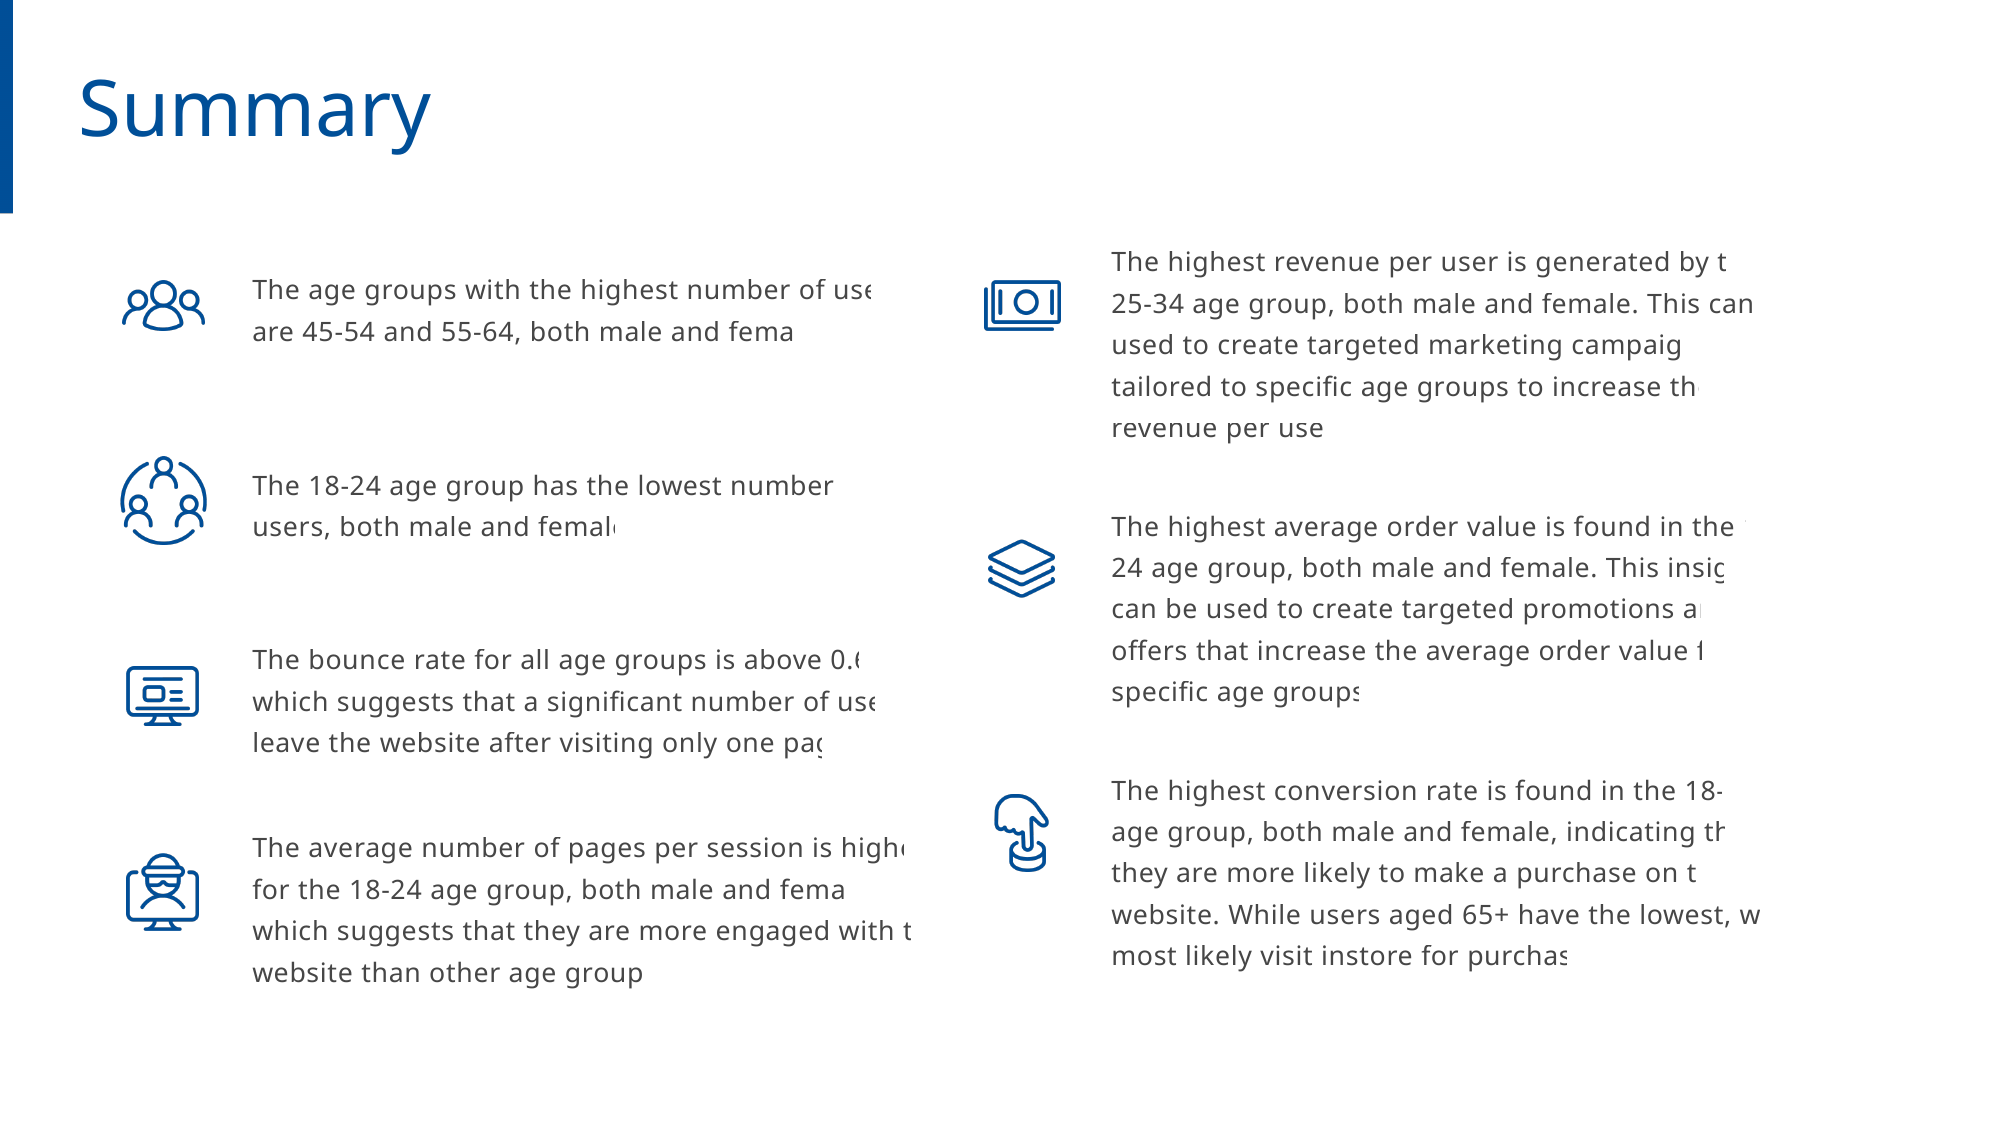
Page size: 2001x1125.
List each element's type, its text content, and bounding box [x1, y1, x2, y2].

text_box The average number of pages per session is highest for the 18-24 age group, both male and female, which suggests that they are more engaged with the website than other age groups. [252, 821, 949, 988]
picture [993, 794, 1050, 872]
picture [983, 280, 1061, 331]
picture [988, 539, 1055, 599]
text_box Summary [78, 69, 2000, 153]
text_box The age groups with the highest number of users are 45-54 and 55-64, both male and female. [252, 263, 949, 347]
picture [120, 456, 207, 545]
picture [0, 0, 13, 215]
text_box The bounce rate for all age groups is above 0.65, which suggests that a significant number of users leave the website after visiting only one page. [252, 633, 949, 758]
text_box The 18-24 age group has the lowest number of users, both male and female. [252, 459, 949, 543]
picture [126, 853, 199, 931]
text_box The highest revenue per user is generated by the 25-34 age group, both male and female. This can be used to create targeted marketing campaigns tailored to specific age groups to increase their revenue per user. [1111, 235, 1808, 444]
picture [121, 280, 206, 331]
picture [126, 666, 199, 727]
text_box The highest average order value is found in the 18-24 age group, both male and female. This insight can be used to create targeted promotions and offers that increase the average order value for specific age groups. [1111, 499, 1808, 708]
text_box The highest conversion rate is found in the 18-24 age group, both male and female, indicating that they are more likely to make a purchase on the website. While users aged 65+ have the lowest, who most likely visit instore for purchase. [1111, 763, 1808, 972]
